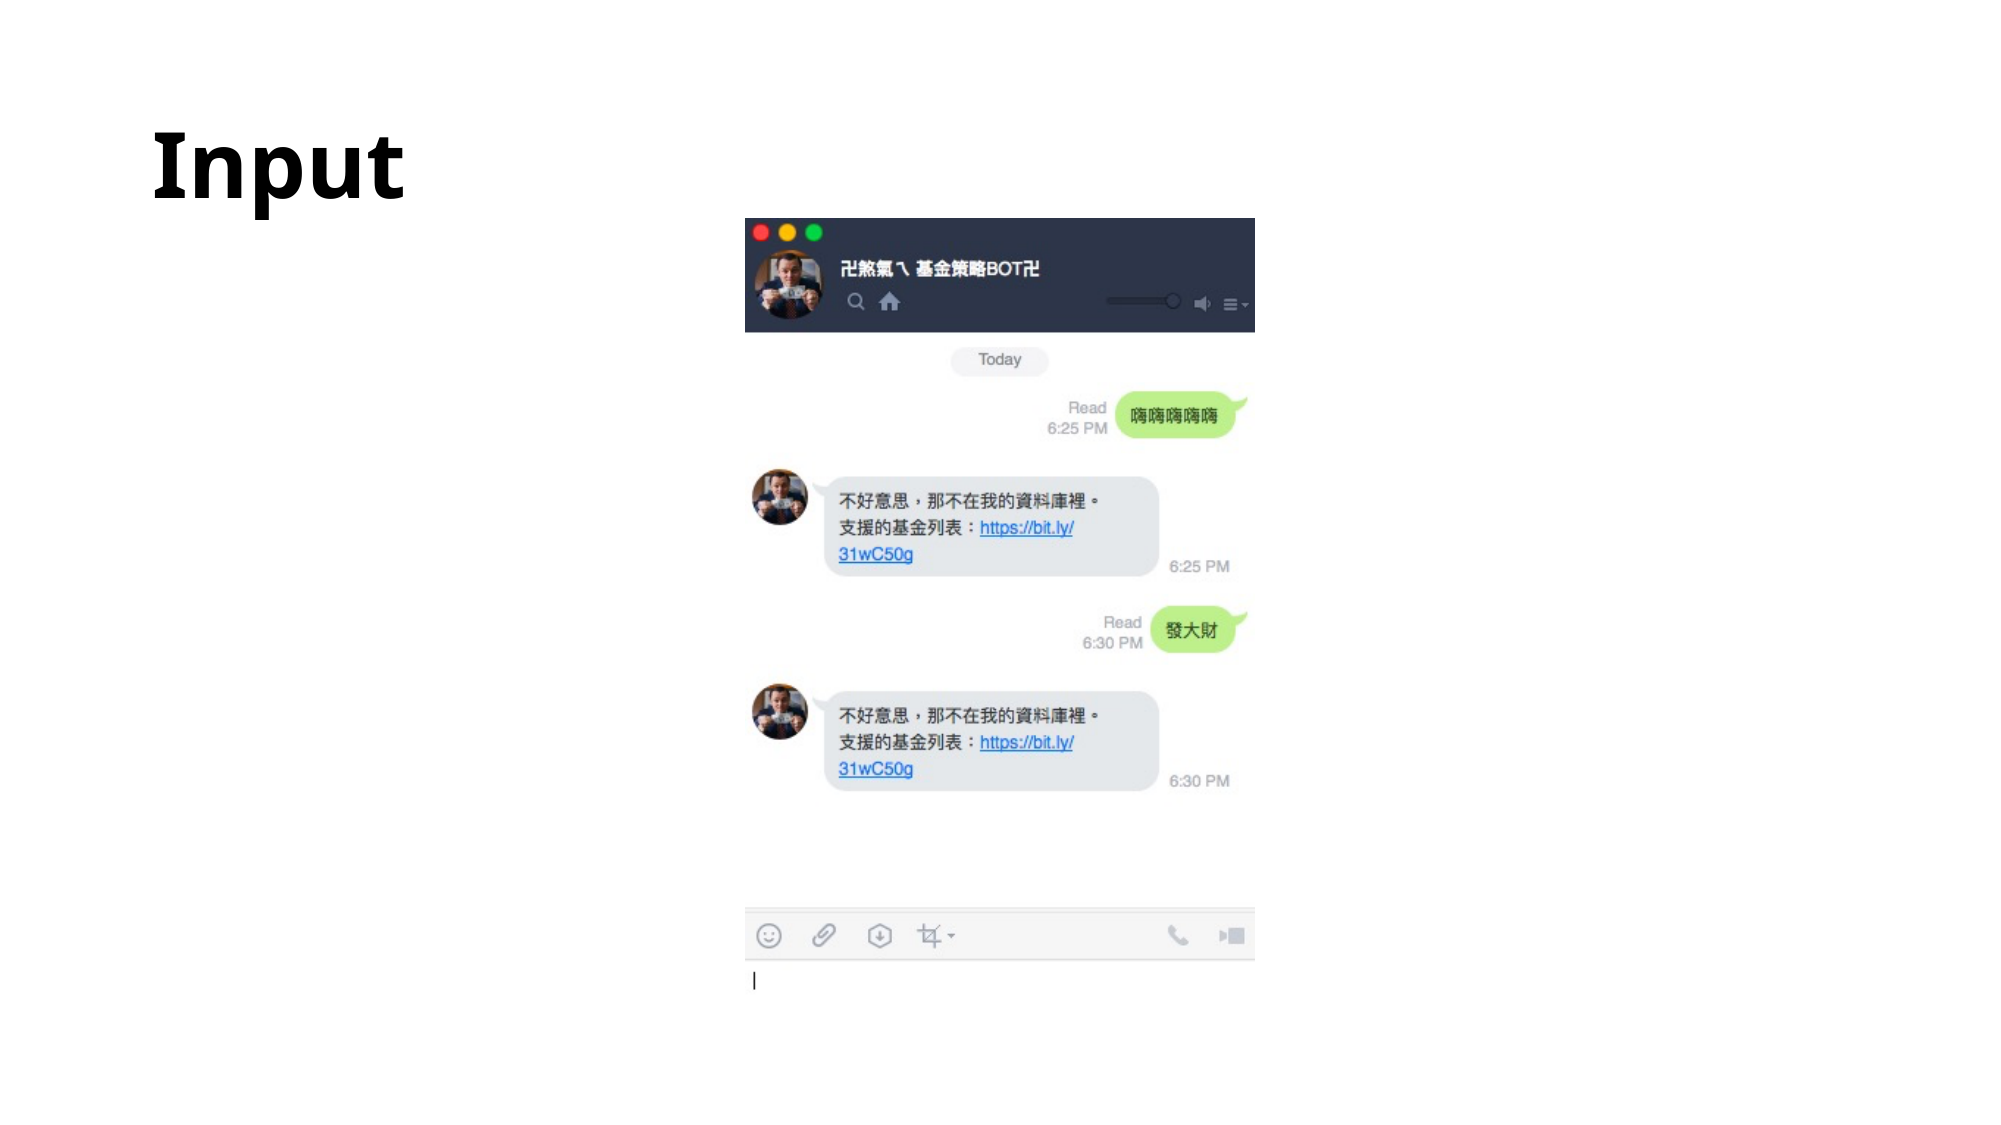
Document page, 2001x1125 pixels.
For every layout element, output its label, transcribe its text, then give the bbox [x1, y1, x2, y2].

title Input [137, 59, 1863, 278]
picture [745, 218, 1255, 1078]
